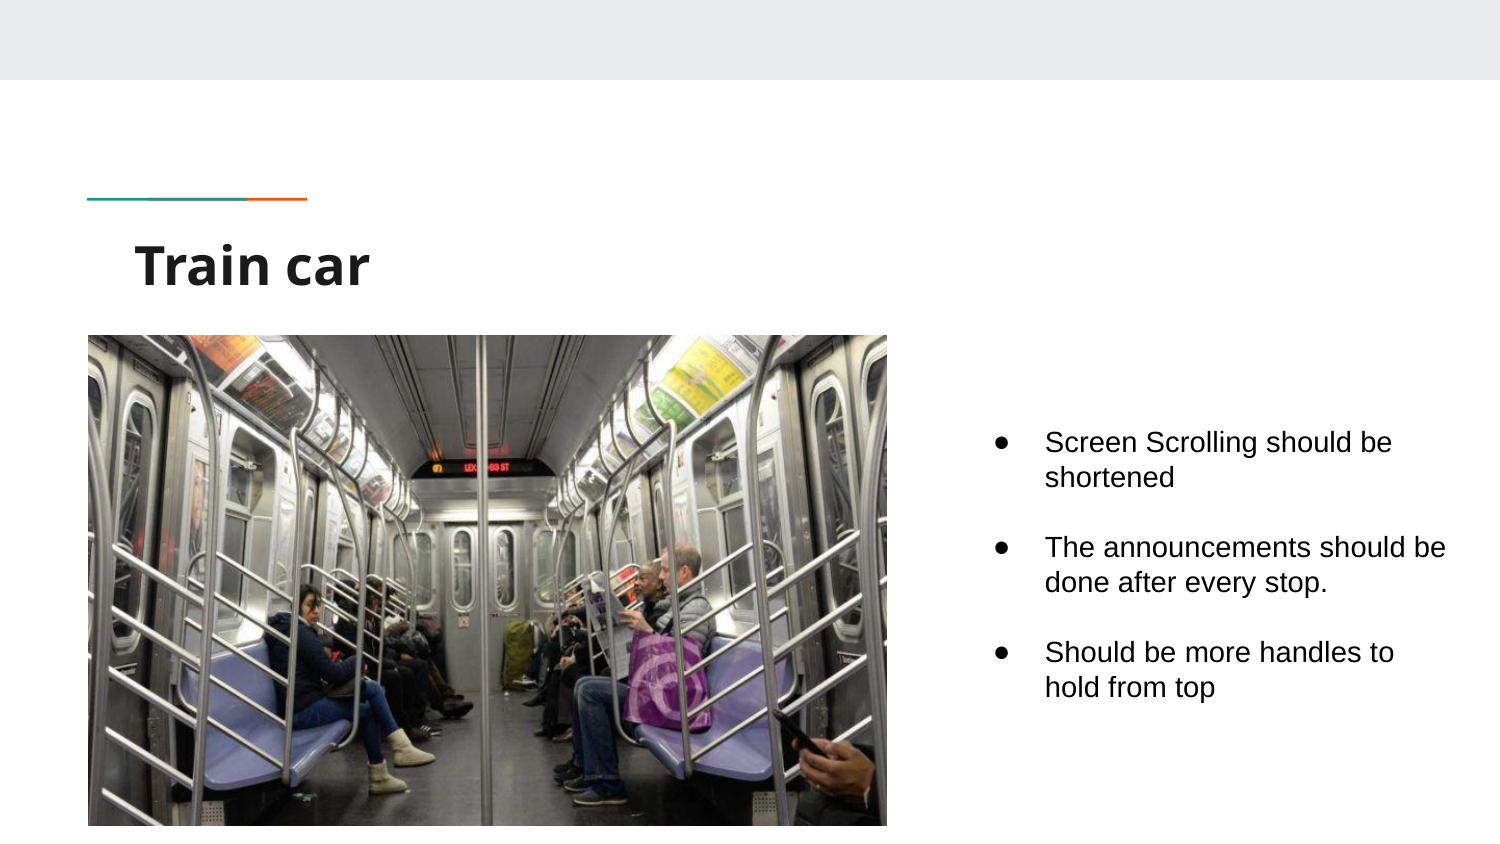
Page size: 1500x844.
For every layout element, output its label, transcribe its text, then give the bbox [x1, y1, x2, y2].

title Train car [119, 216, 1381, 305]
text_box Screen Scrolling should be shortened The announcements should be done after every stop. Should be more handles to hold from top [954, 338, 1464, 811]
picture [87, 335, 888, 826]
